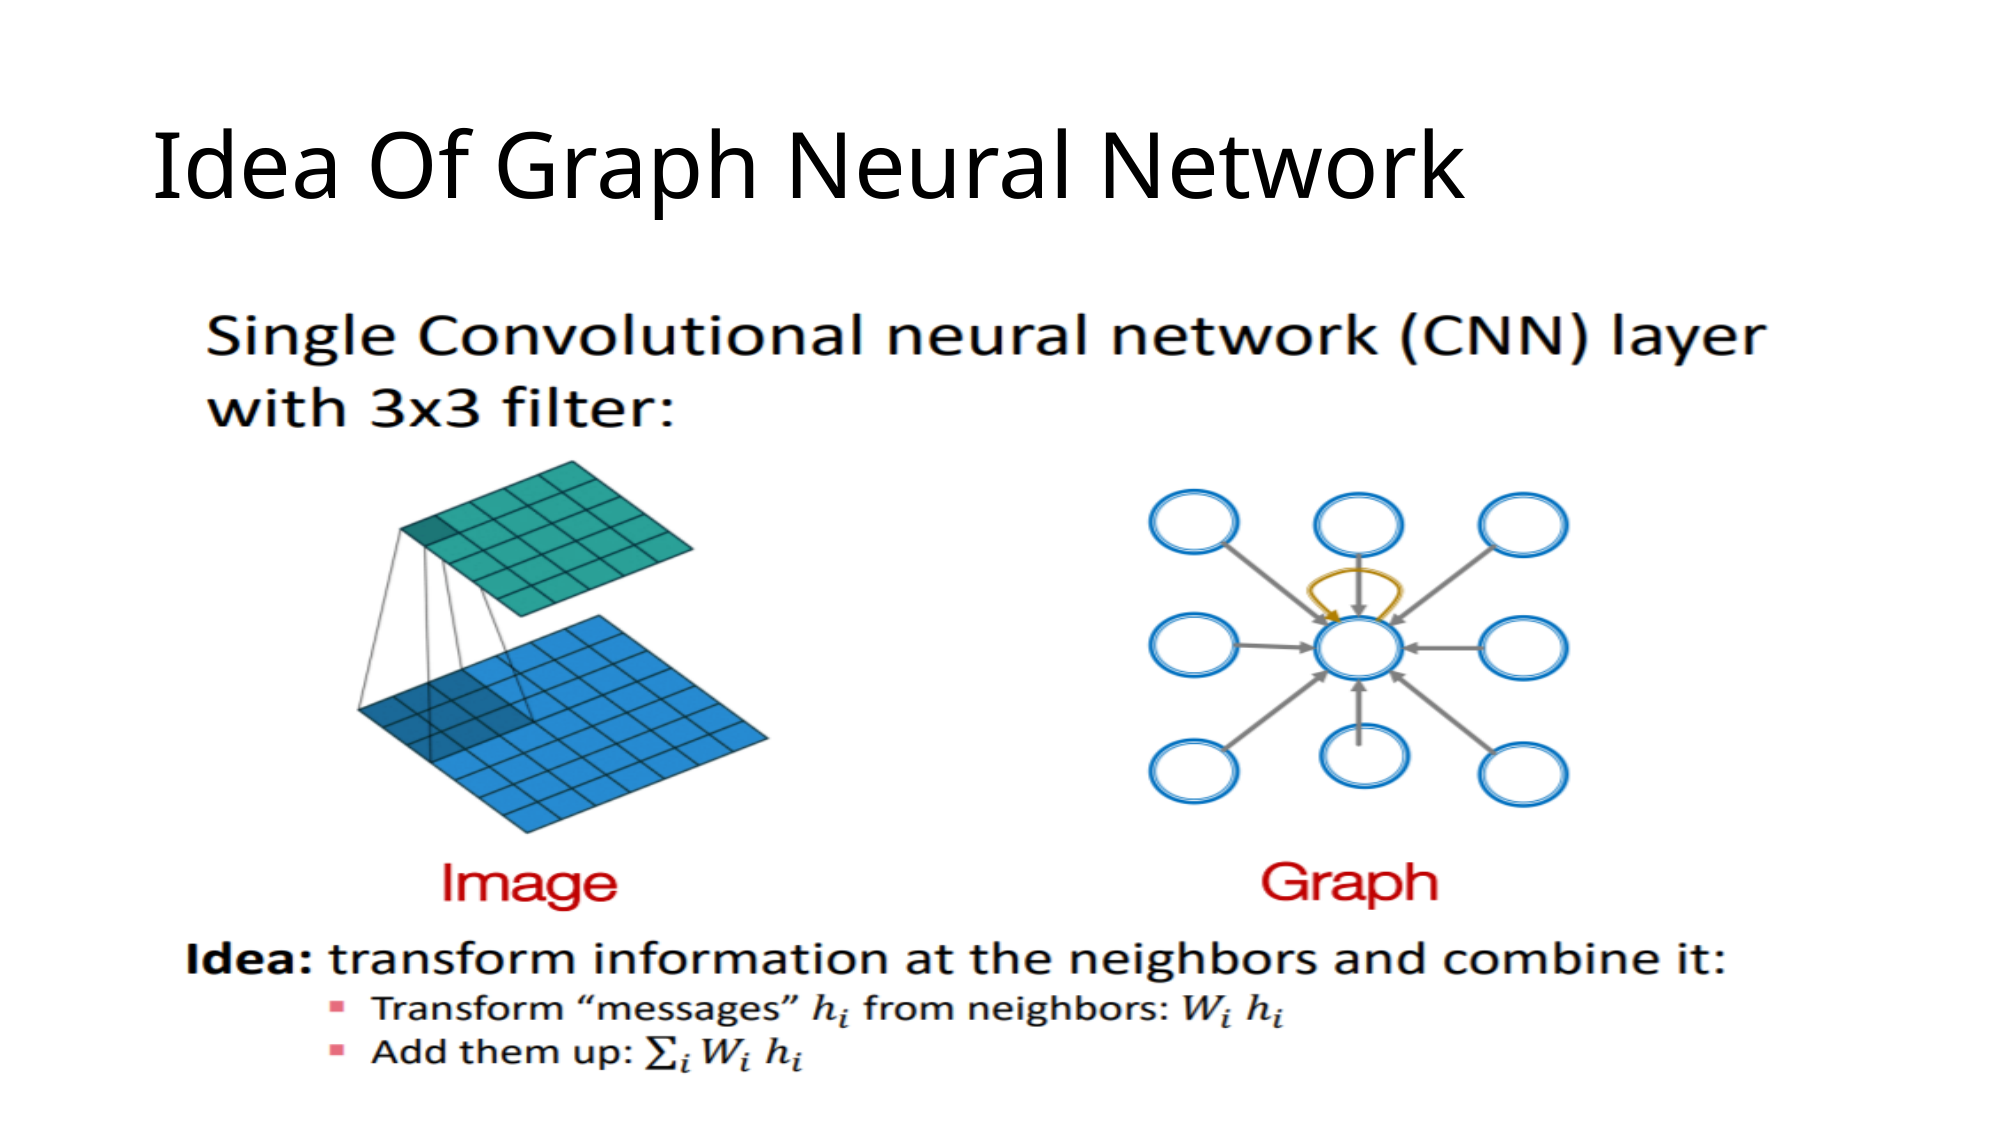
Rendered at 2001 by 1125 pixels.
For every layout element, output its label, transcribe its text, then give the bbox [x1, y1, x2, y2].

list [168, 299, 1785, 1081]
title Idea Of Graph Neural Network [137, 59, 1863, 278]
